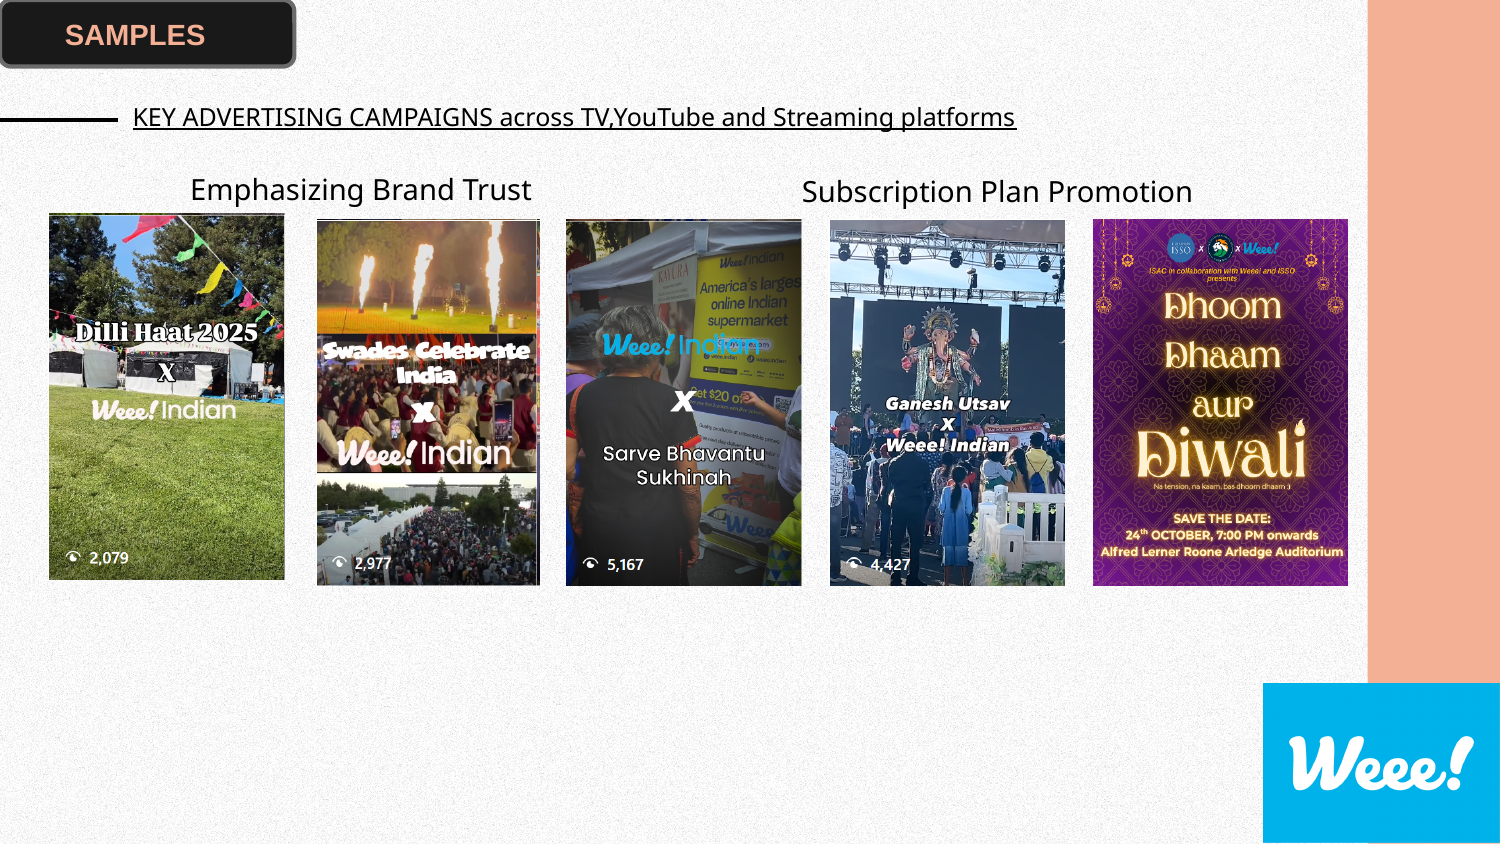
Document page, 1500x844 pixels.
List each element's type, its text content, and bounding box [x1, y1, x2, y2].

picture [1451, 737, 1473, 773]
picture [1356, 759, 1445, 790]
text_box KEY ADVERTISING CAMPAIGNS across TV,YouTube and Streaming platforms [117, 93, 1436, 139]
picture [0, 0, 1367, 118]
picture [0, 122, 1500, 844]
text_box SAMPLES [49, 8, 820, 59]
picture [1448, 778, 1459, 790]
text_box Subscription Plan Promotion [786, 165, 1310, 216]
picture [1290, 737, 1363, 790]
text_box [0, 0, 294, 67]
text_box Emphasizing Brand Trust [175, 163, 632, 214]
